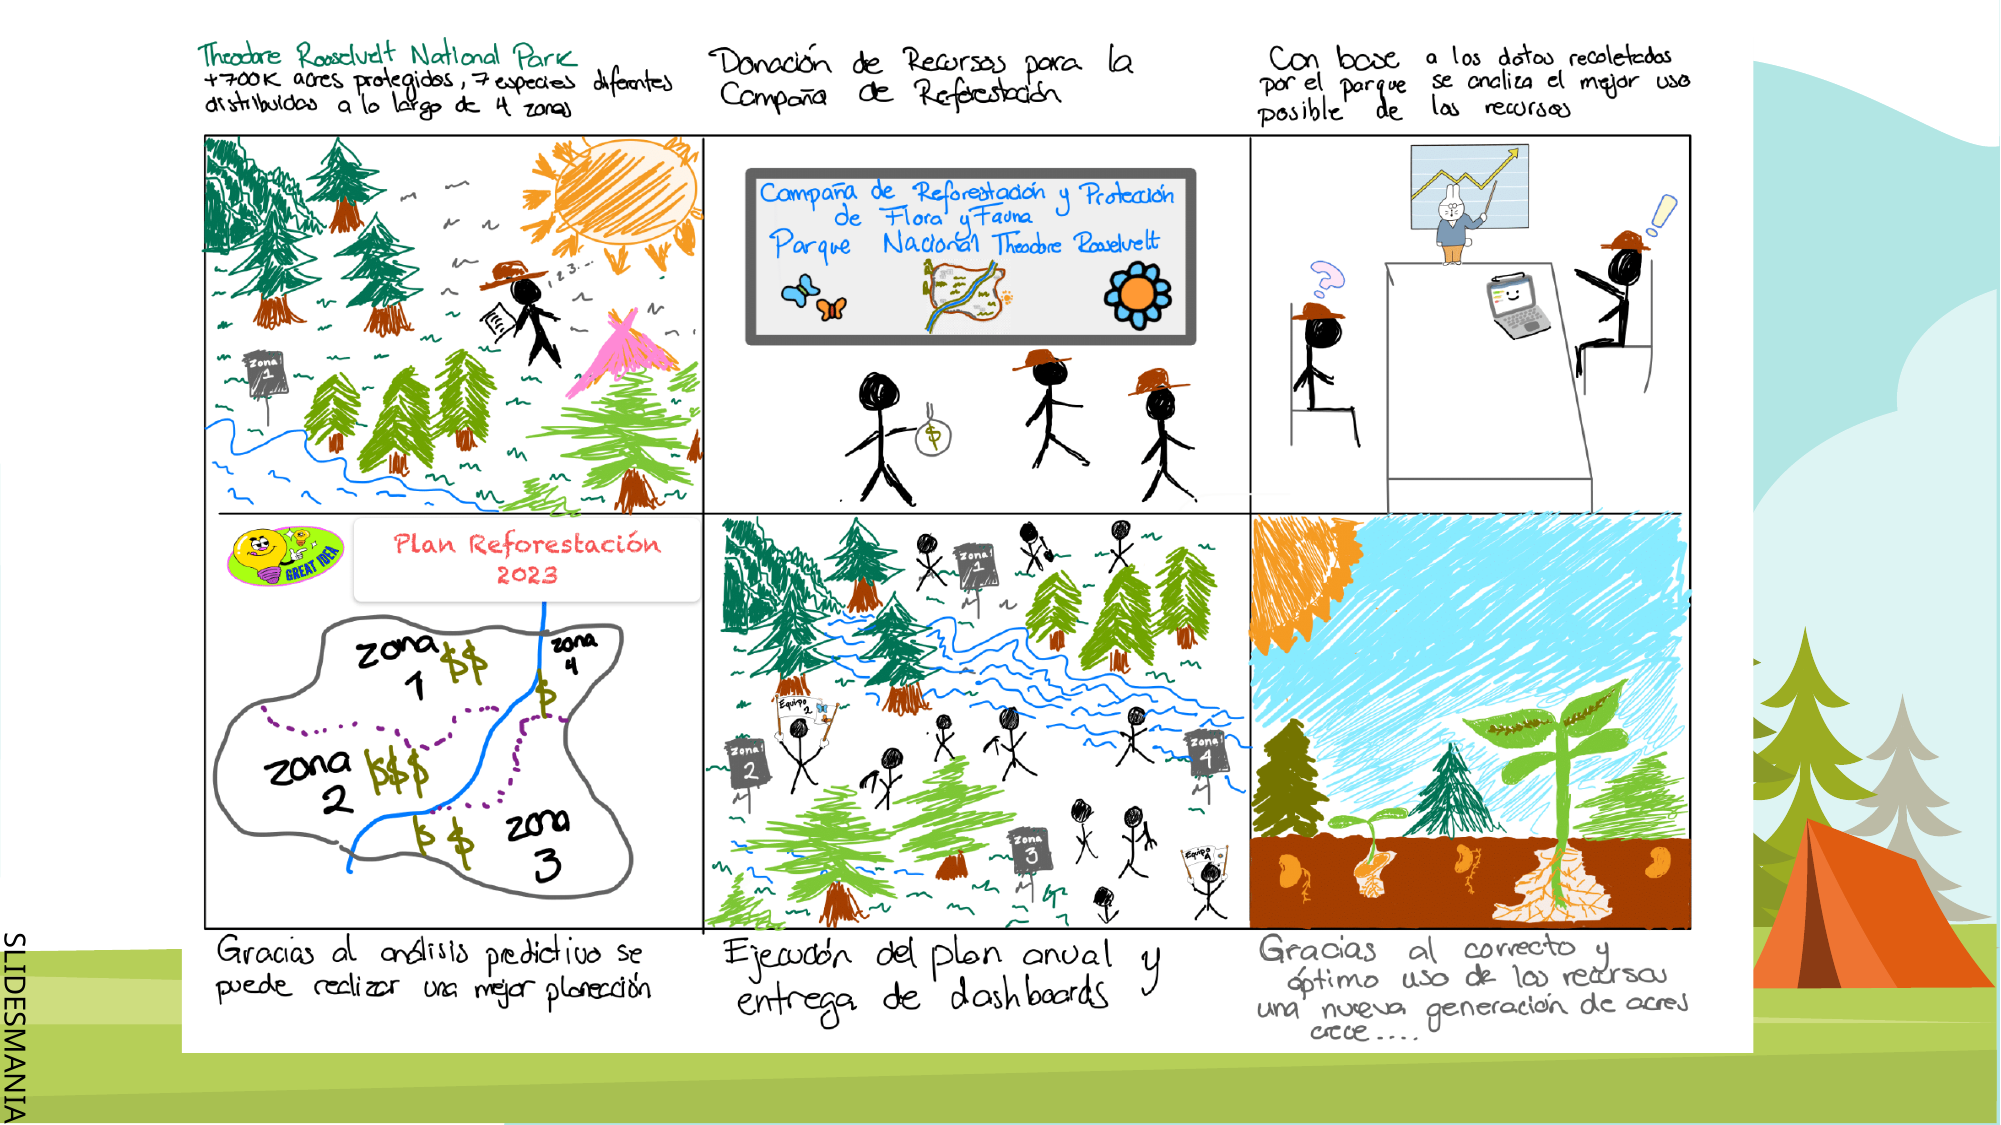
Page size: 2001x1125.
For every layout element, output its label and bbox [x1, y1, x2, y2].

picture [181, 37, 1754, 1053]
